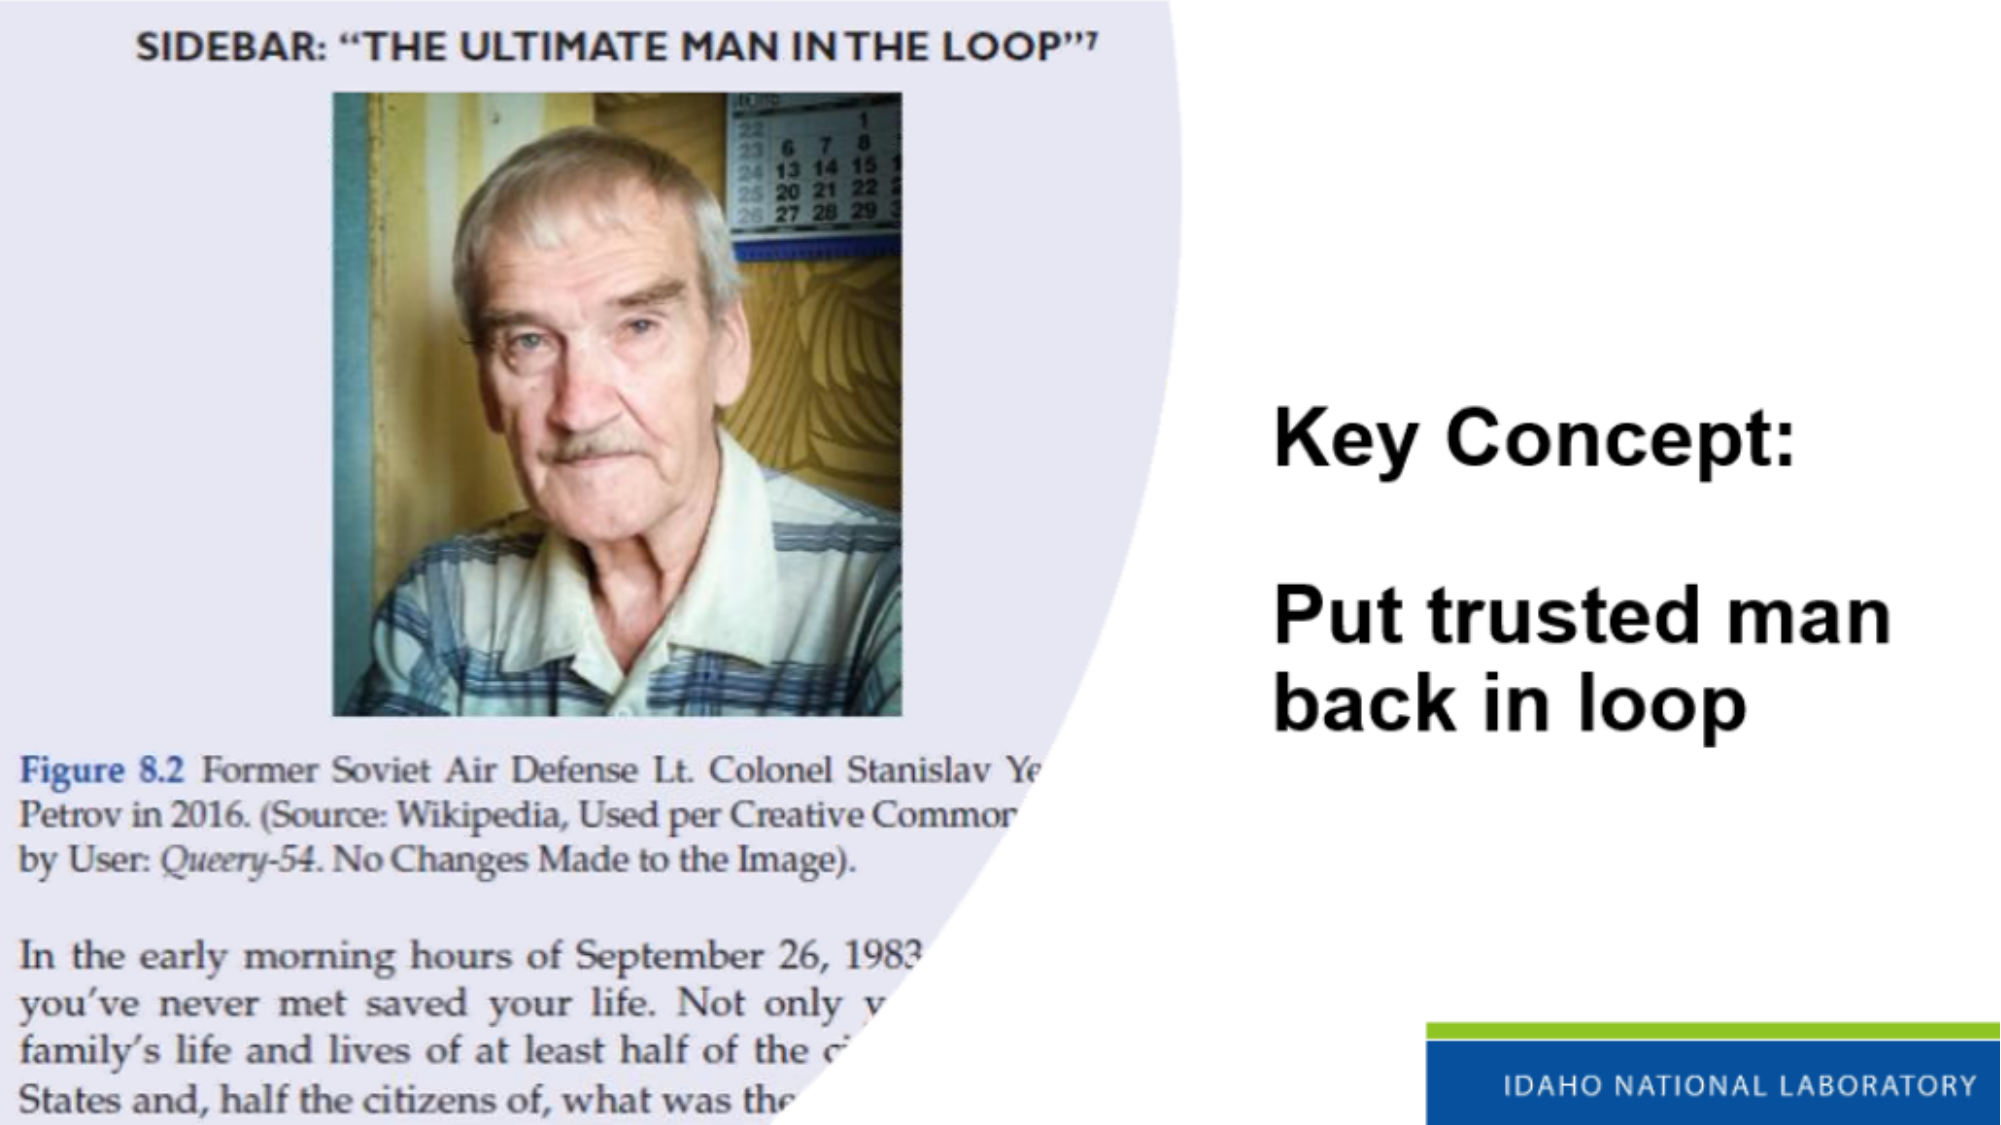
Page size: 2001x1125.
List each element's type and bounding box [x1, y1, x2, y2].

list [0, 0, 2000, 1125]
